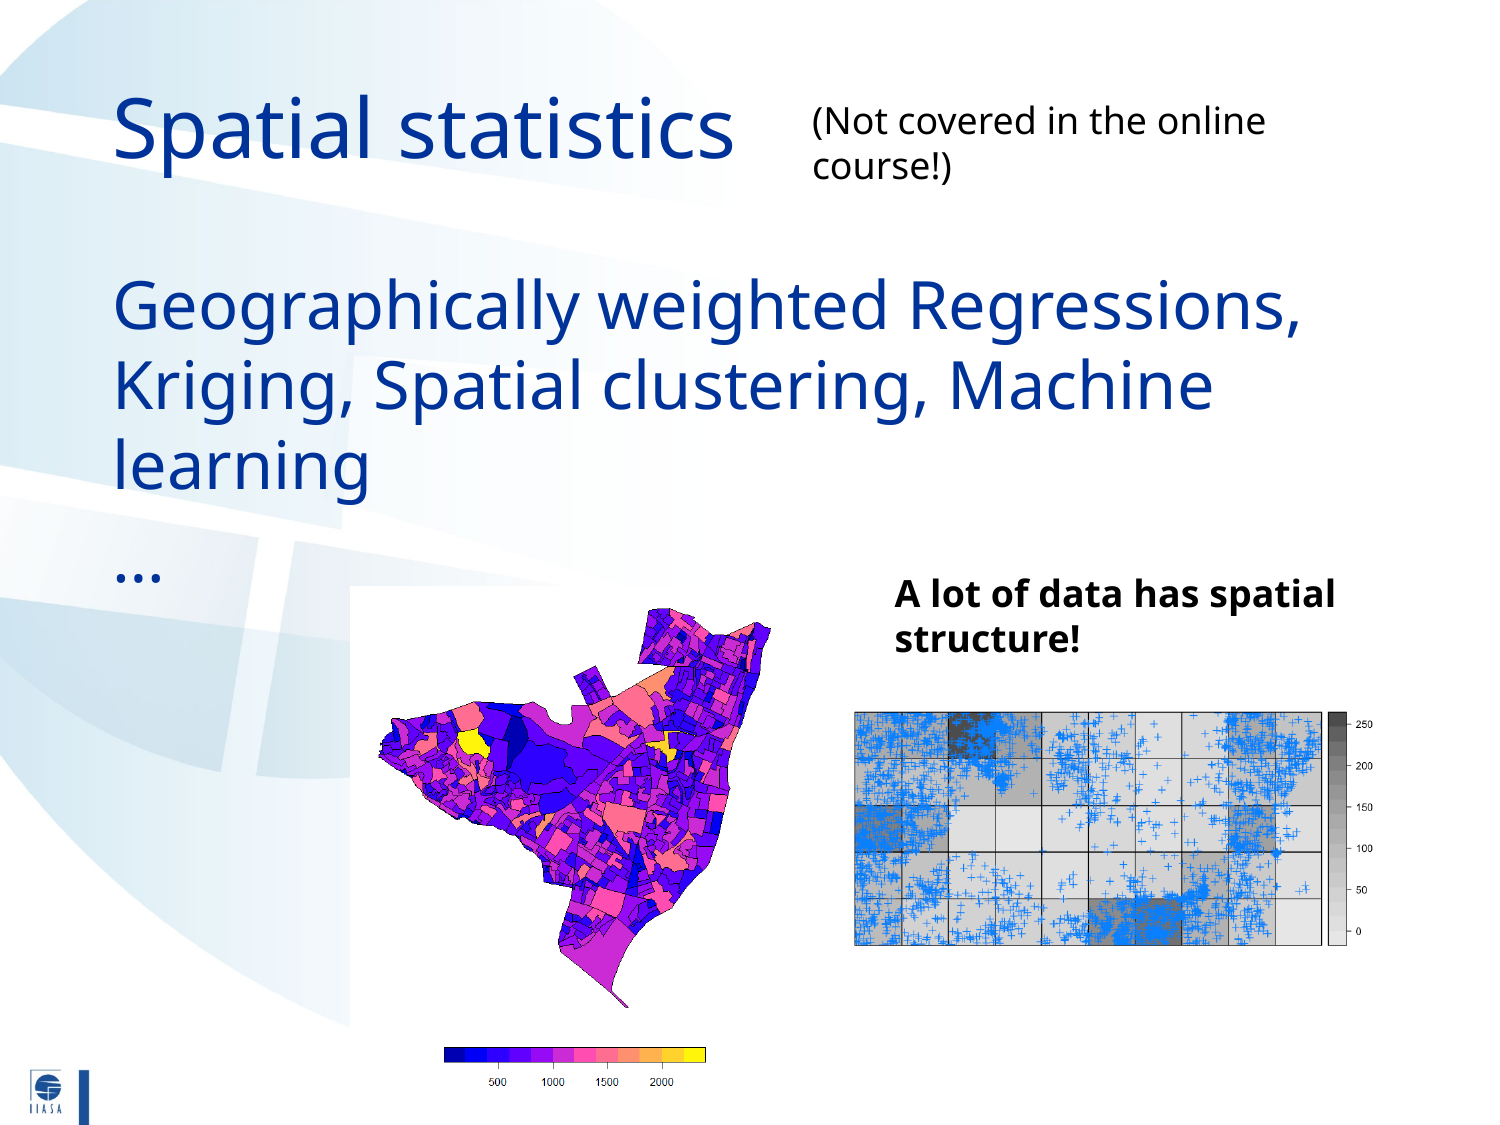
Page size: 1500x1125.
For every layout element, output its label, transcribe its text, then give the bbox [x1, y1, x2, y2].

text_box A lot of data has spatial structure! [879, 562, 1353, 635]
title Spatial statistics [111, 74, 1425, 262]
picture [0, 0, 1500, 1125]
text_box (Not covered in the online course!) [797, 89, 1425, 195]
list Geographically weighted Regressions, Kriging, Spatial clustering, Machine learning … [111, 262, 1425, 1006]
